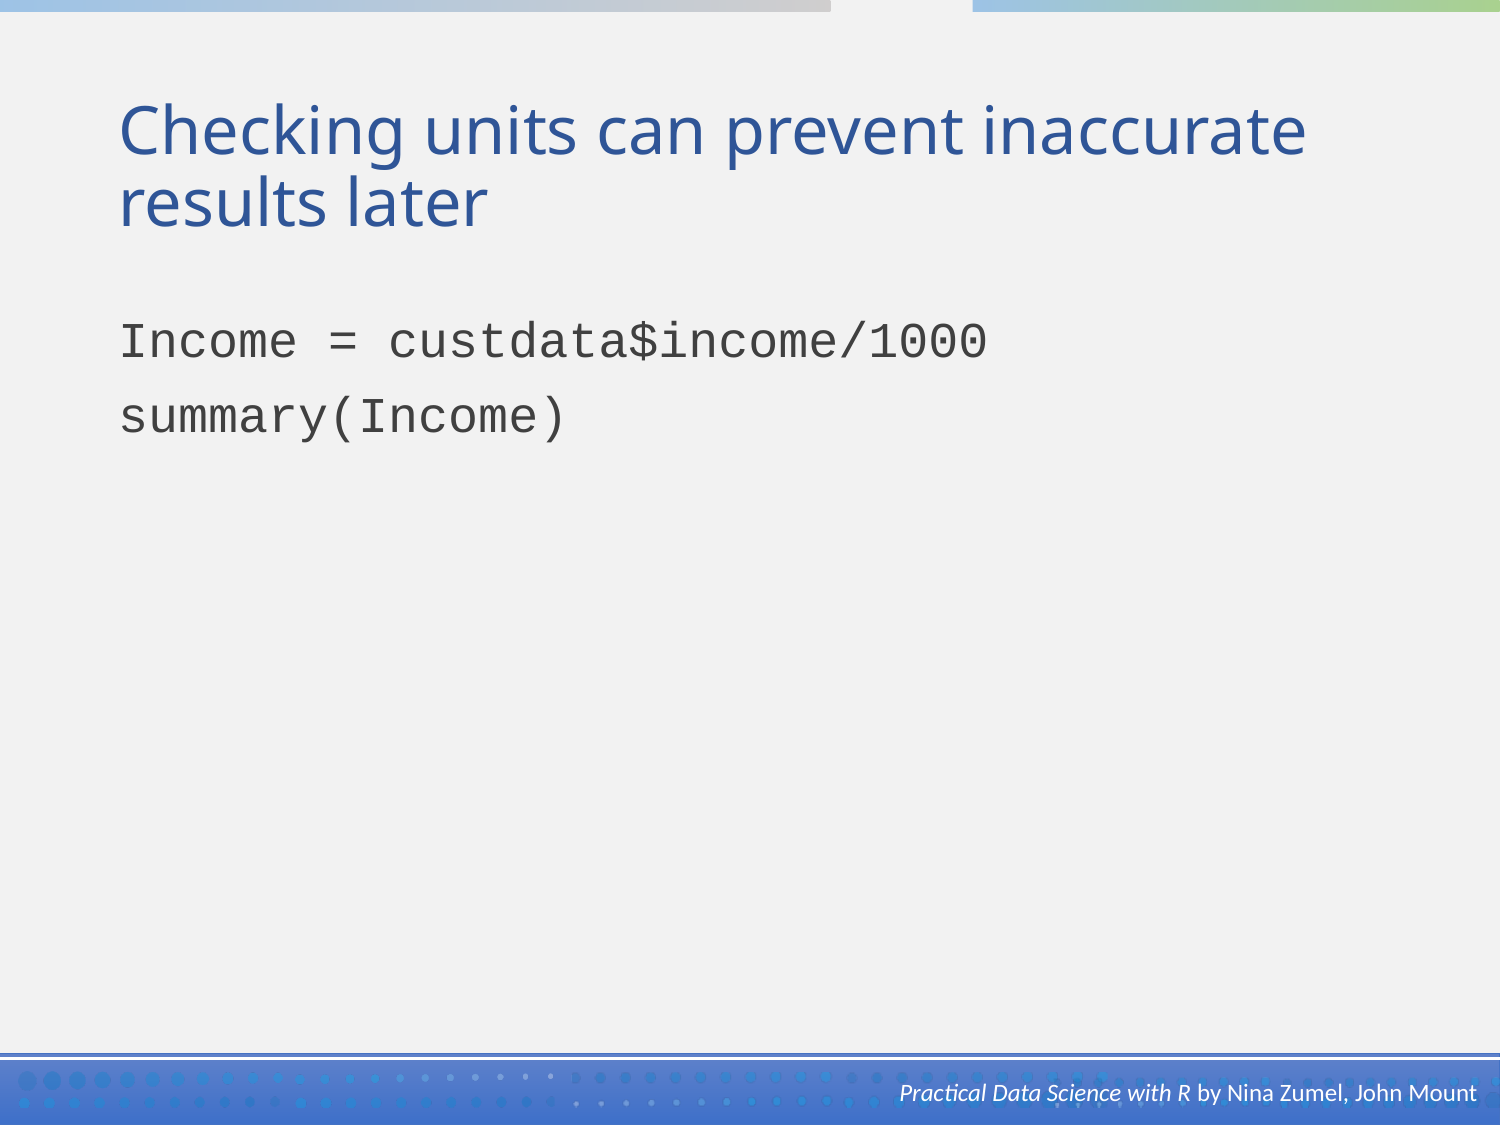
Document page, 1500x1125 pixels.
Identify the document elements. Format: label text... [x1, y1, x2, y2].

title Checking units can prevent inaccurate results later [103, 59, 1397, 278]
text_box Practical Data Science with R by Nina Zumel, John Mount [884, 1069, 1500, 1115]
list Income = custdata$income/1000 summary(Income) [103, 299, 1397, 1014]
